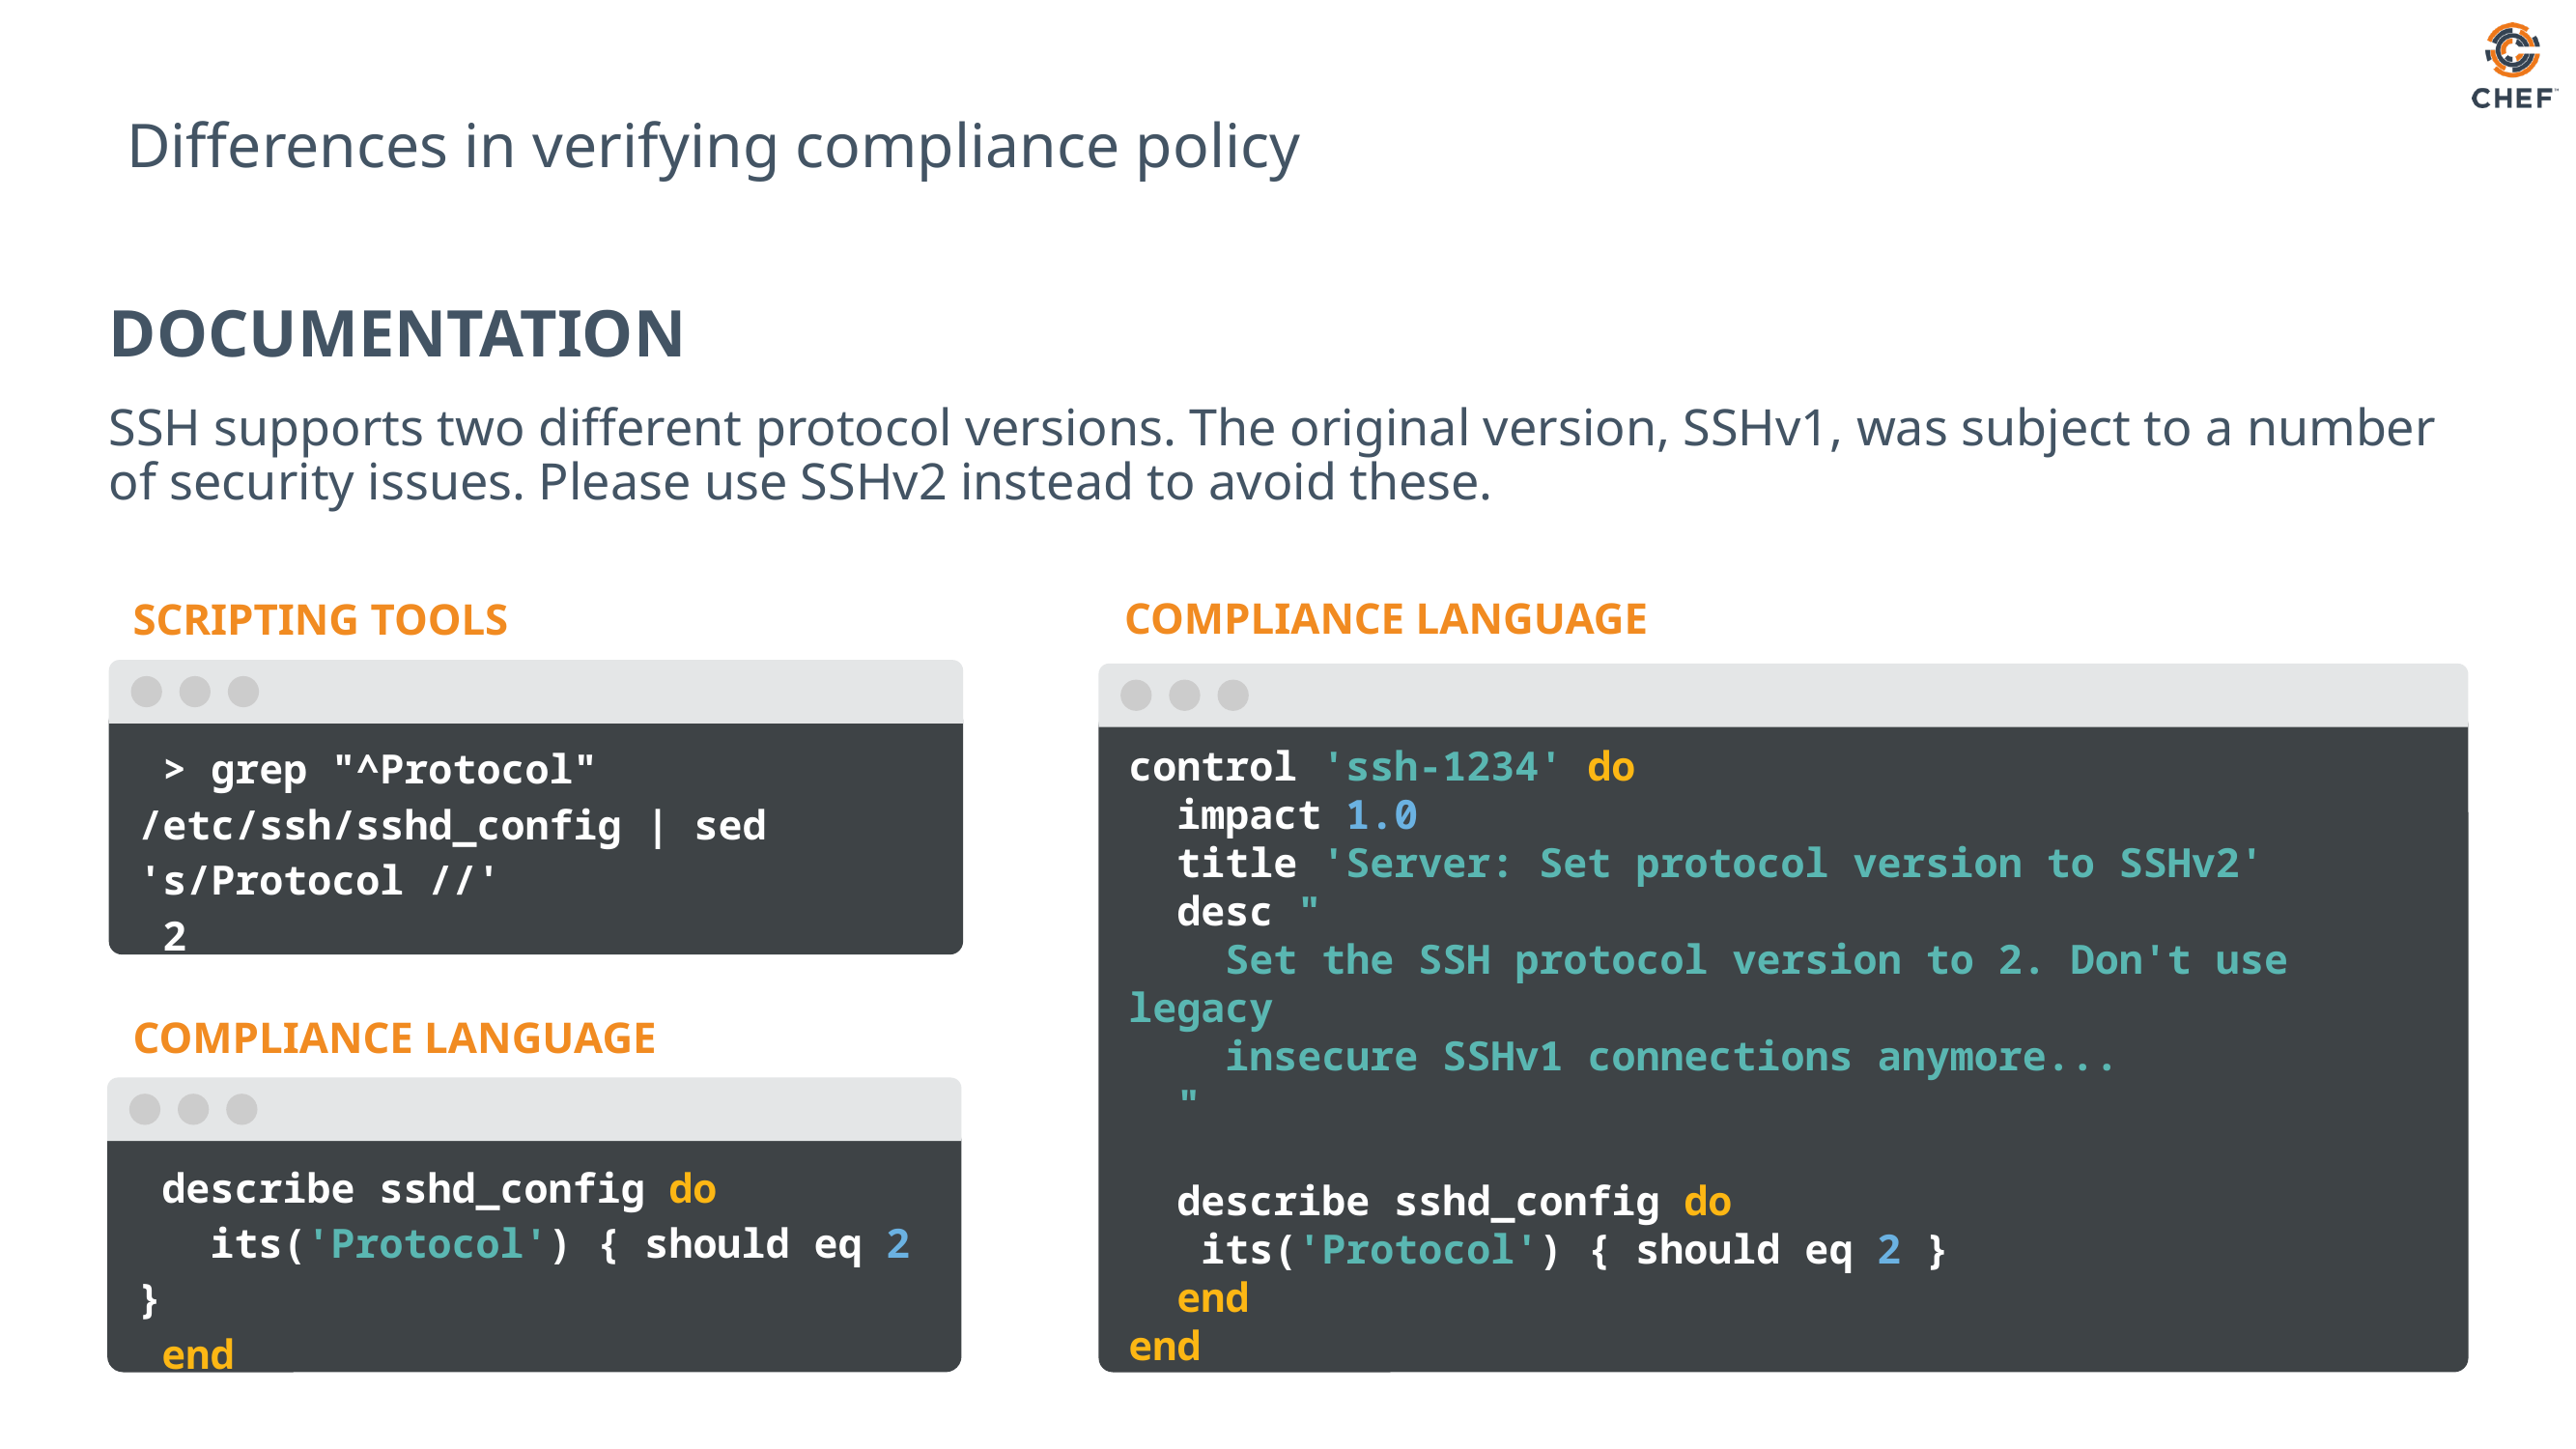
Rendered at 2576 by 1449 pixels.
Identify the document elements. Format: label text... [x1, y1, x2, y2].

text_box describe sshd_config do its('Protocol') { should eq 2 } end [107, 1142, 962, 1373]
text_box > grep "^Protocol" /etc/ssh/sshd_config | sed 's/Protocol //' 2 [108, 724, 964, 955]
text_box [179, 675, 211, 708]
text_box [130, 675, 162, 708]
text_box [1098, 663, 2469, 727]
text_box control 'ssh-1234' do impact 1.0 title 'Server: Set protocol version to SSHv2' desc " Set the SSH protocol version to 2. Don't use legacy insecure SSHv1 connections anymore... " describe sshd_config do its('Protocol') { should eq 2 } end end [1098, 727, 2469, 1373]
text_box [108, 660, 964, 724]
text_box [227, 675, 260, 708]
text_box [1120, 679, 1152, 711]
text_box [178, 1094, 210, 1125]
text_box [128, 1094, 161, 1125]
text_box SCRIPTING TOOLS [107, 589, 952, 654]
picture [2472, 22, 2559, 108]
text_box [1169, 679, 1201, 711]
text_box DOCUMENTATION SSH supports two different protocol versions. The original version, SSHv1, was subject to a number of security issues. Please use SSHv2 instead to avoid these. [108, 281, 2469, 557]
text_box [226, 1094, 258, 1125]
text_box COMPLIANCE LANGUAGE [107, 1008, 952, 1072]
text_box COMPLIANCE LANGUAGE [1098, 588, 1944, 653]
text_box [107, 1077, 962, 1142]
text_box [1217, 679, 1249, 711]
title Differences in verifying compliance policy [107, 96, 2469, 214]
